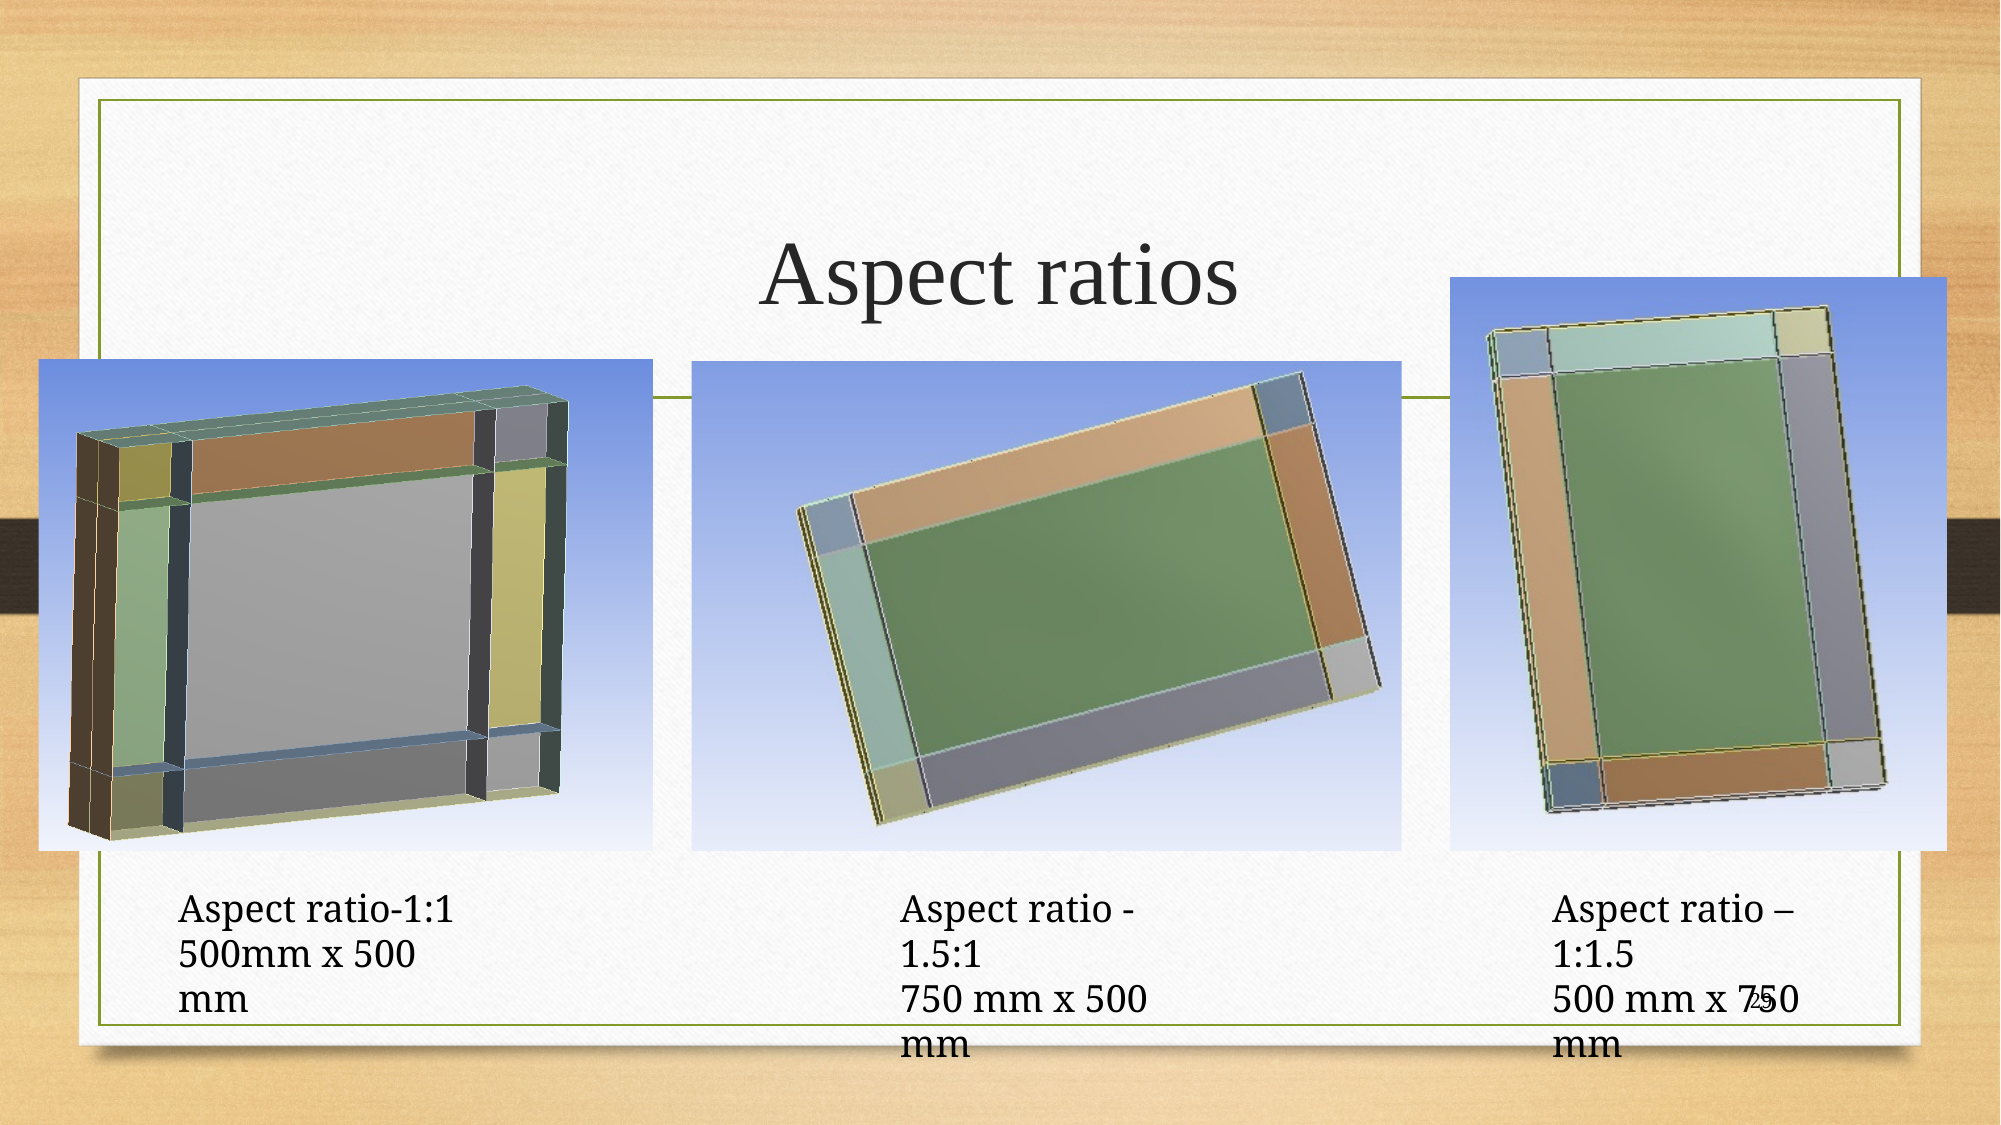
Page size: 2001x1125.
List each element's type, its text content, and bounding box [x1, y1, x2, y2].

text_box Aspect ratio - 1.5:1 750 mm x 500 mm [885, 877, 1208, 1073]
text_box Aspect ratio-1:1 500mm x 500 mm [163, 877, 486, 1028]
picture [0, 0, 2001, 1125]
text_box Aspect ratio – 1:1.5 500 mm x 750 mm [1537, 877, 1860, 1073]
title Aspect ratios [212, 161, 1788, 375]
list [1450, 276, 1947, 851]
